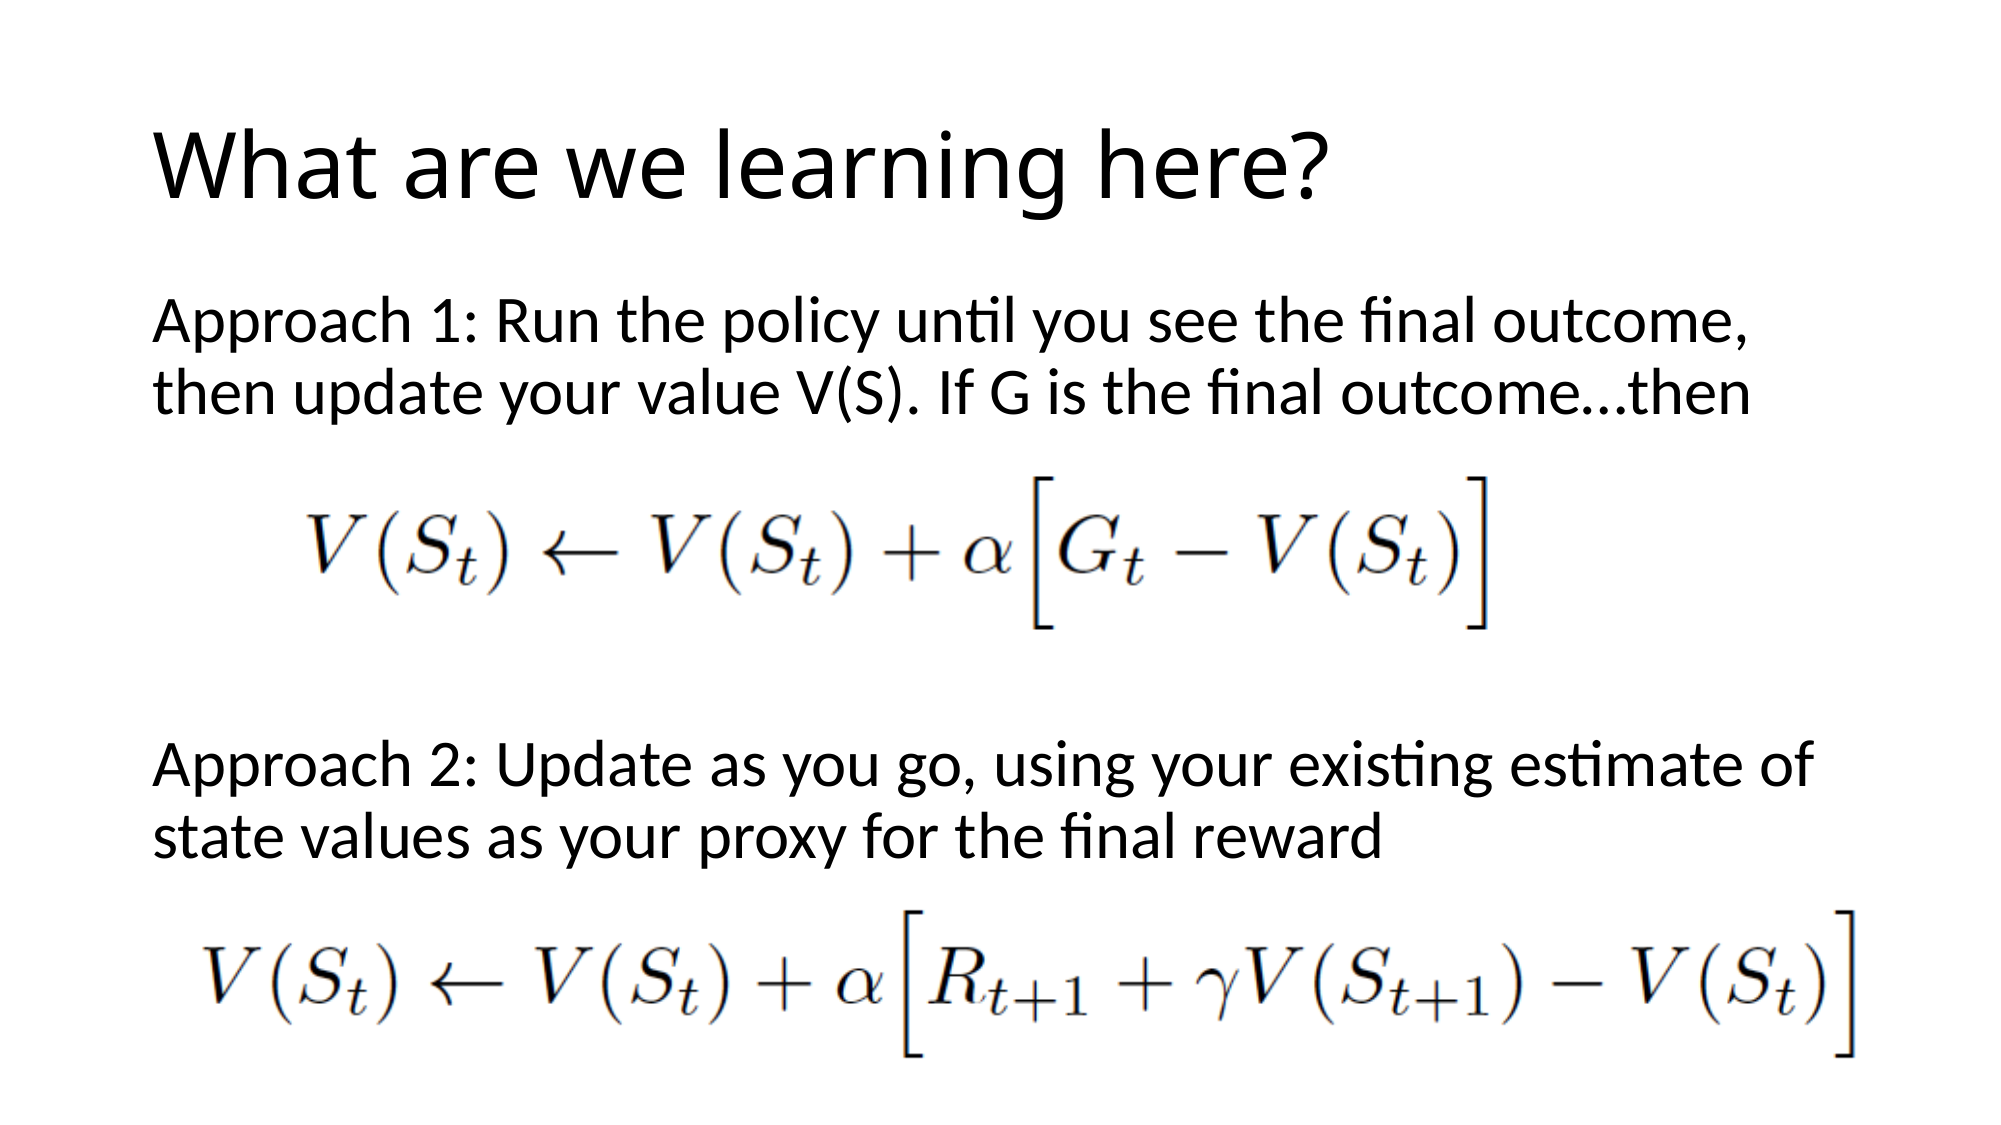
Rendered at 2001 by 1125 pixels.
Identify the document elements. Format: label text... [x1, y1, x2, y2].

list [180, 902, 1894, 1066]
title What are we learning here? [137, 59, 1863, 278]
text_box Approach 1: Run the policy until you see the final outcome, then update your value V(S). If G is the final outcome…then Approach 2: Update as you go, using your existing estimate of state values as your proxy for the final reward [137, 278, 1863, 992]
picture [257, 473, 1506, 638]
